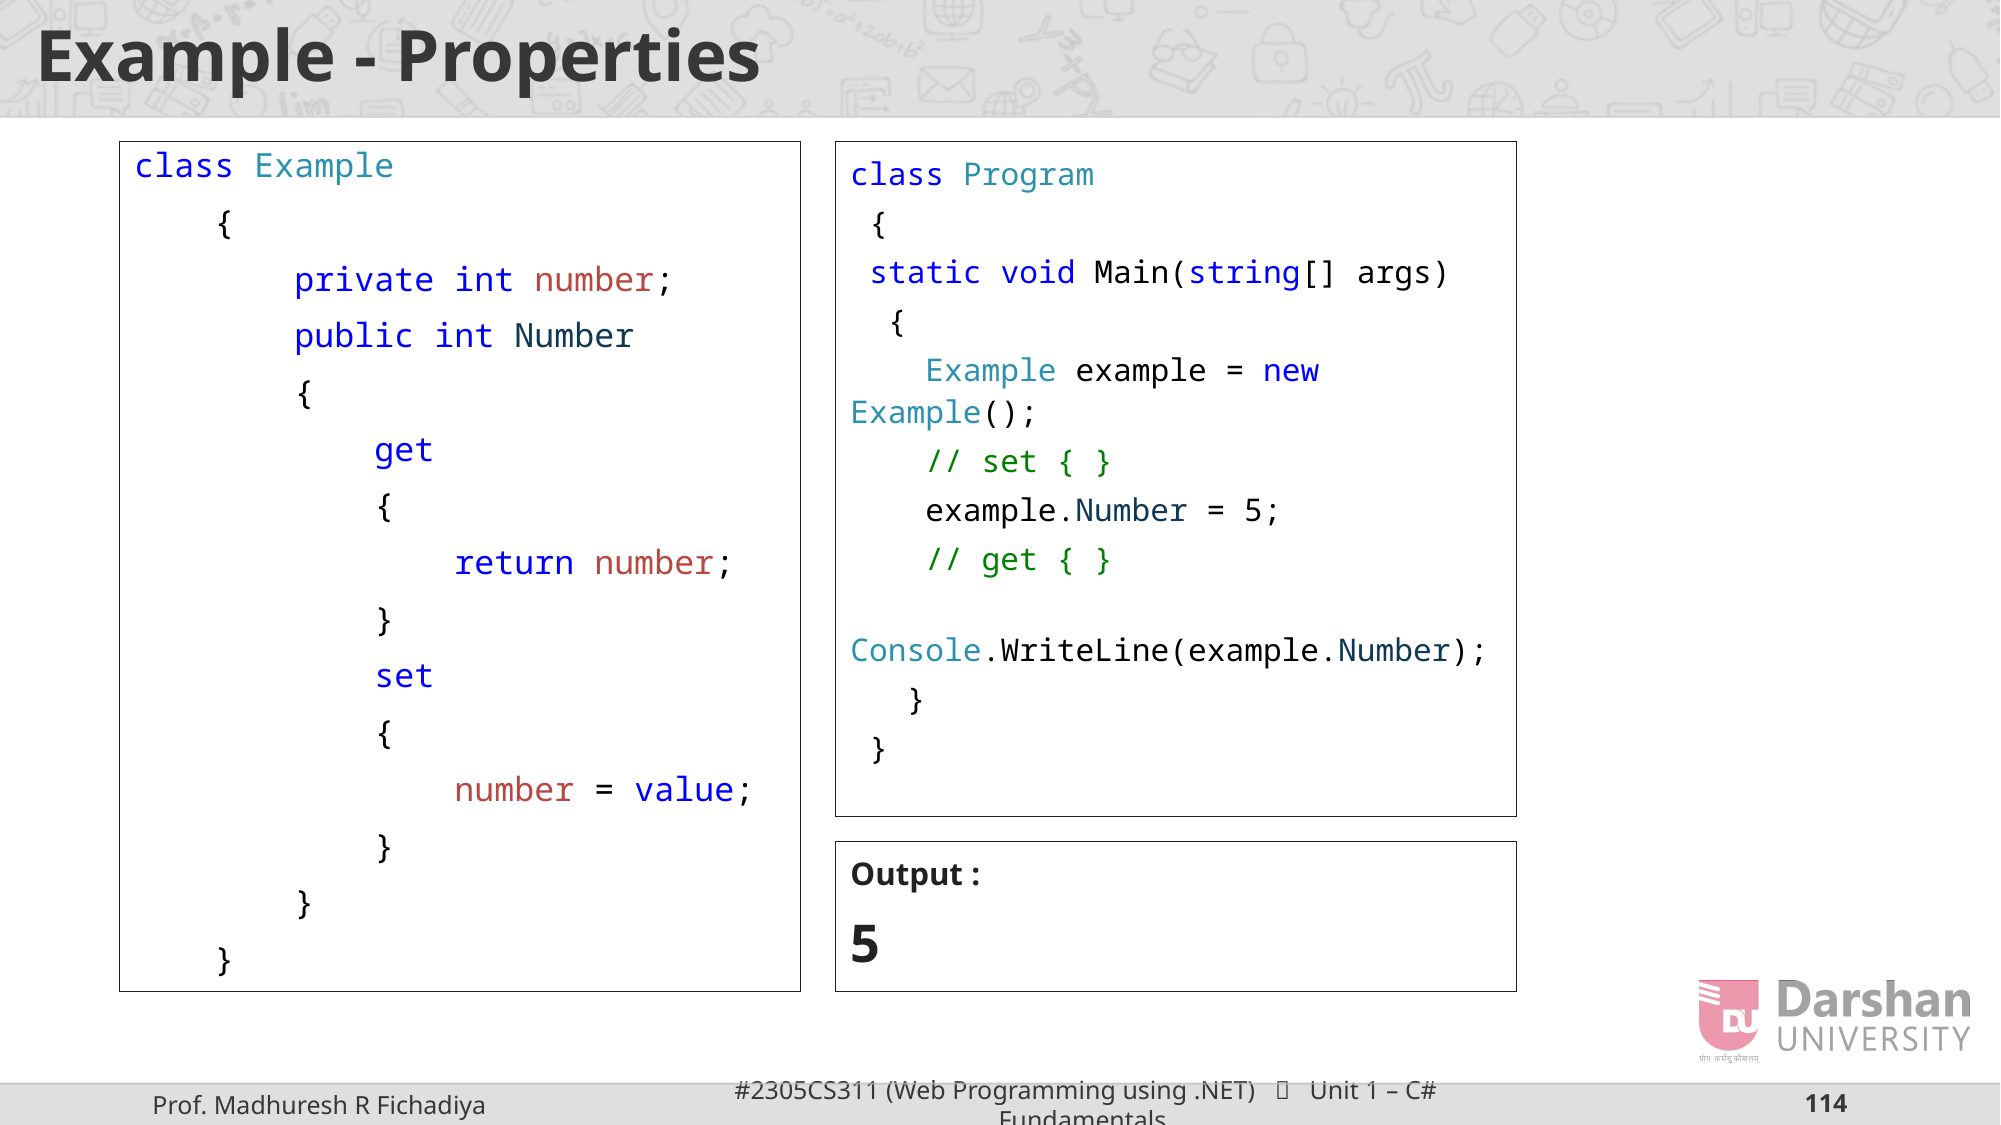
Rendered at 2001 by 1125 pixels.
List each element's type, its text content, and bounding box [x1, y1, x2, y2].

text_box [1699, 980, 1970, 1063]
text_box class Example { private int number; public int Number { get { return number; } set { number = value; } } } [119, 141, 801, 992]
text_box Output : 5 [835, 841, 1517, 992]
title Example - Properties [0, 0, 2000, 117]
text_box class Program { static void Main(string[] args) { Example example = new Example(); // set { } example.Number = 5; // get { } Console.WriteLine(example.Number); } } [835, 141, 1517, 817]
